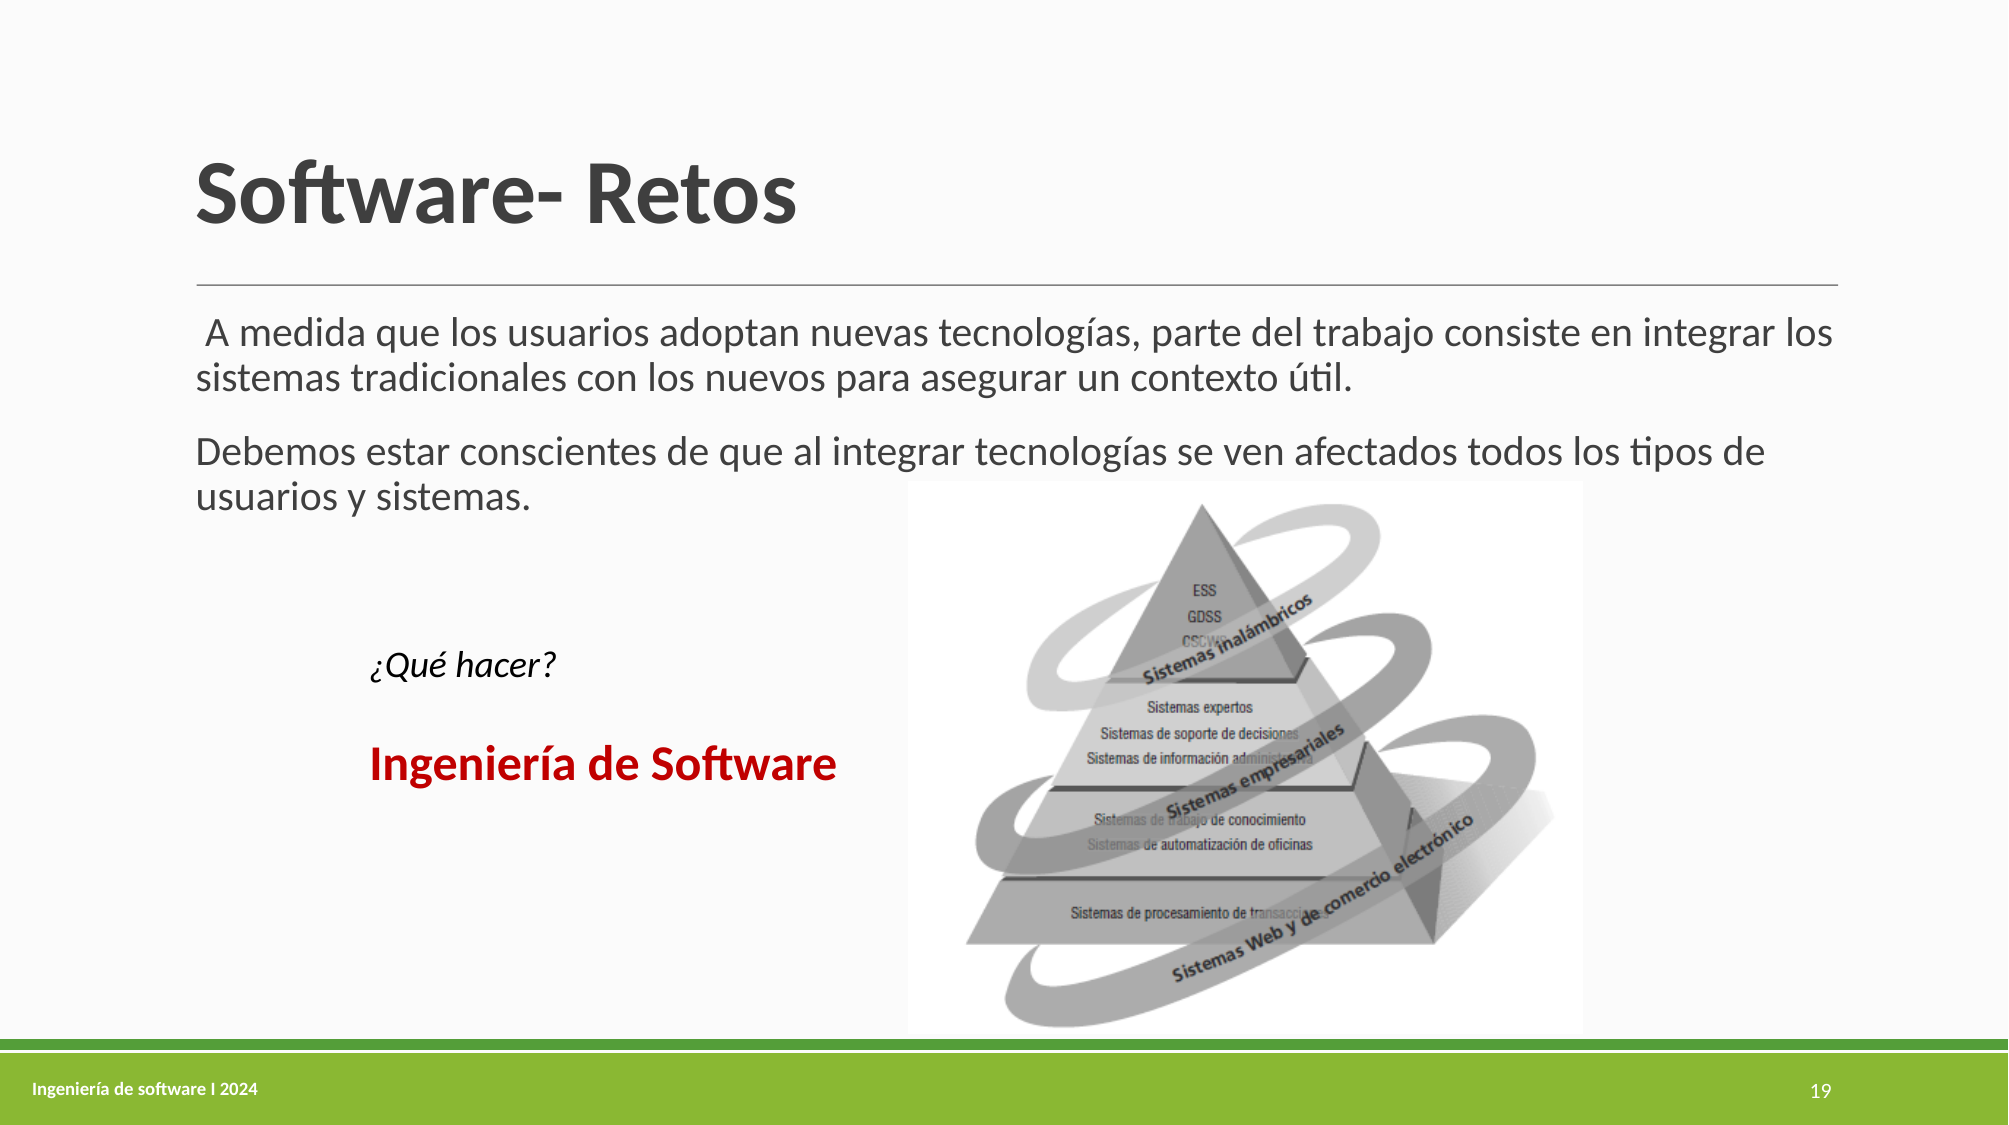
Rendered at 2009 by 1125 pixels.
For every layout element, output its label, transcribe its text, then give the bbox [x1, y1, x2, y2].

picture [908, 480, 1584, 1035]
slide_number 19 [1630, 1059, 1847, 1120]
title Software- Retos [180, 47, 1838, 250]
text_box ¿Qué hacer? Ingeniería de Software [204, 632, 908, 798]
list A medida que los usuarios adoptan nuevas tecnologías, parte del trabajo consiste en integrar los sistemas tradicionales con los nuevos para asegurar un contexto útil. Debemos estar conscientes de que al integrar tecnologías se ven afectados todos los tipos de usuarios y sistemas. [180, 302, 1838, 963]
